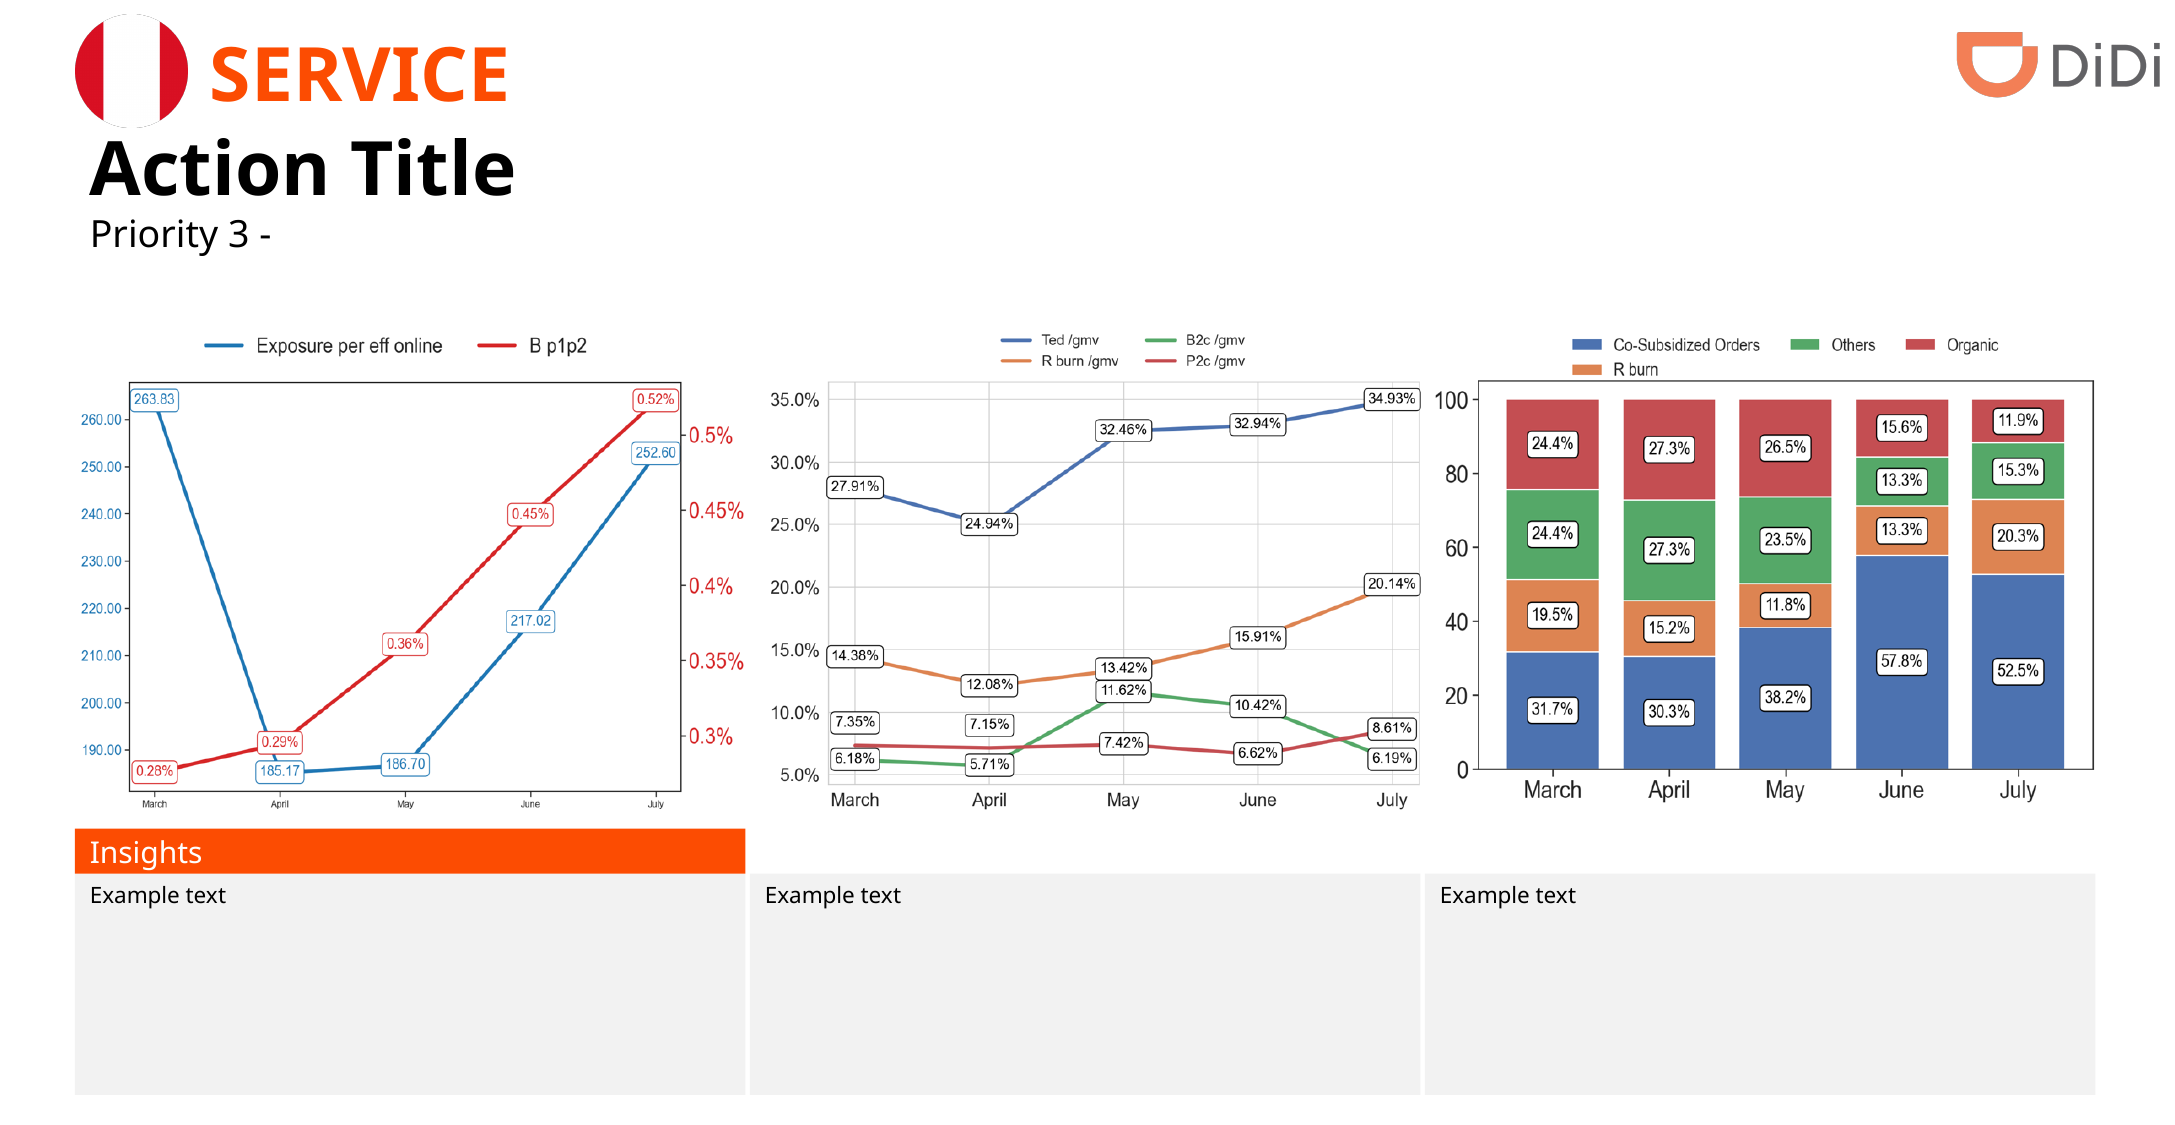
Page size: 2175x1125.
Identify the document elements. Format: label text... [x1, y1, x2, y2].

text_box Insights [74, 837, 746, 874]
picture [1949, 1, 2175, 129]
text_box Action Title [74, 127, 2175, 202]
text_box Example text [74, 874, 746, 1095]
text_box SERVICE [194, 15, 1800, 127]
picture [74, 14, 188, 128]
text_box Example text [1424, 873, 2096, 1095]
text_box Priority 3 - [74, 202, 2175, 263]
picture [74, 322, 2101, 829]
text_box Example text [749, 873, 1421, 1095]
